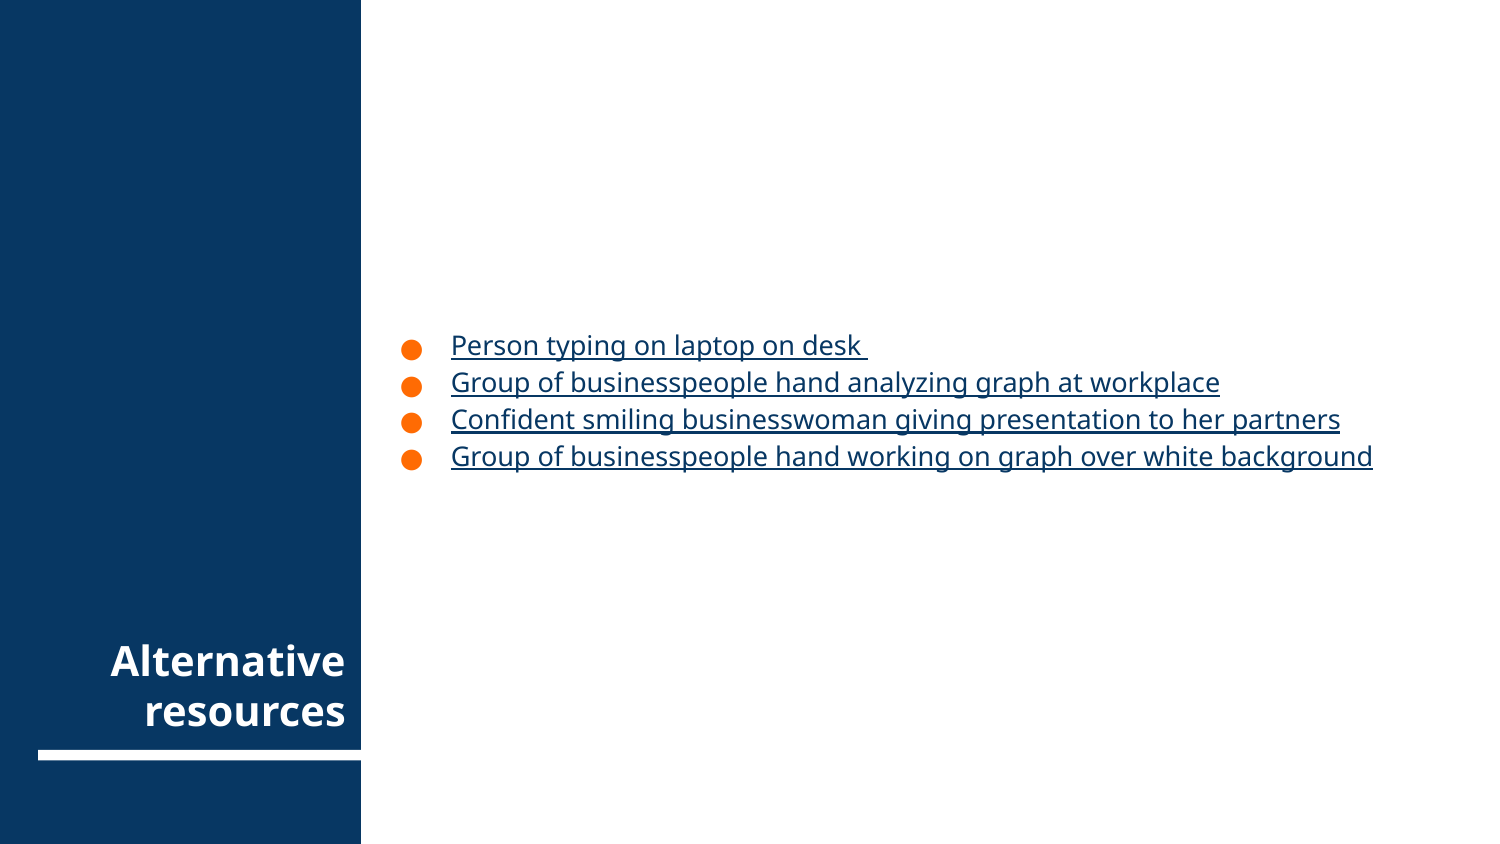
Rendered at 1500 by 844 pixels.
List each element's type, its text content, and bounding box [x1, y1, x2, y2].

subtitle Person typing on laptop on desk Group of businesspeople hand analyzing graph at workplace Confident smiling businesswoman giving presentation to her partners Group of businesspeople hand working on graph over white background [360, 181, 1411, 656]
title Alternative resources [81, 571, 361, 750]
